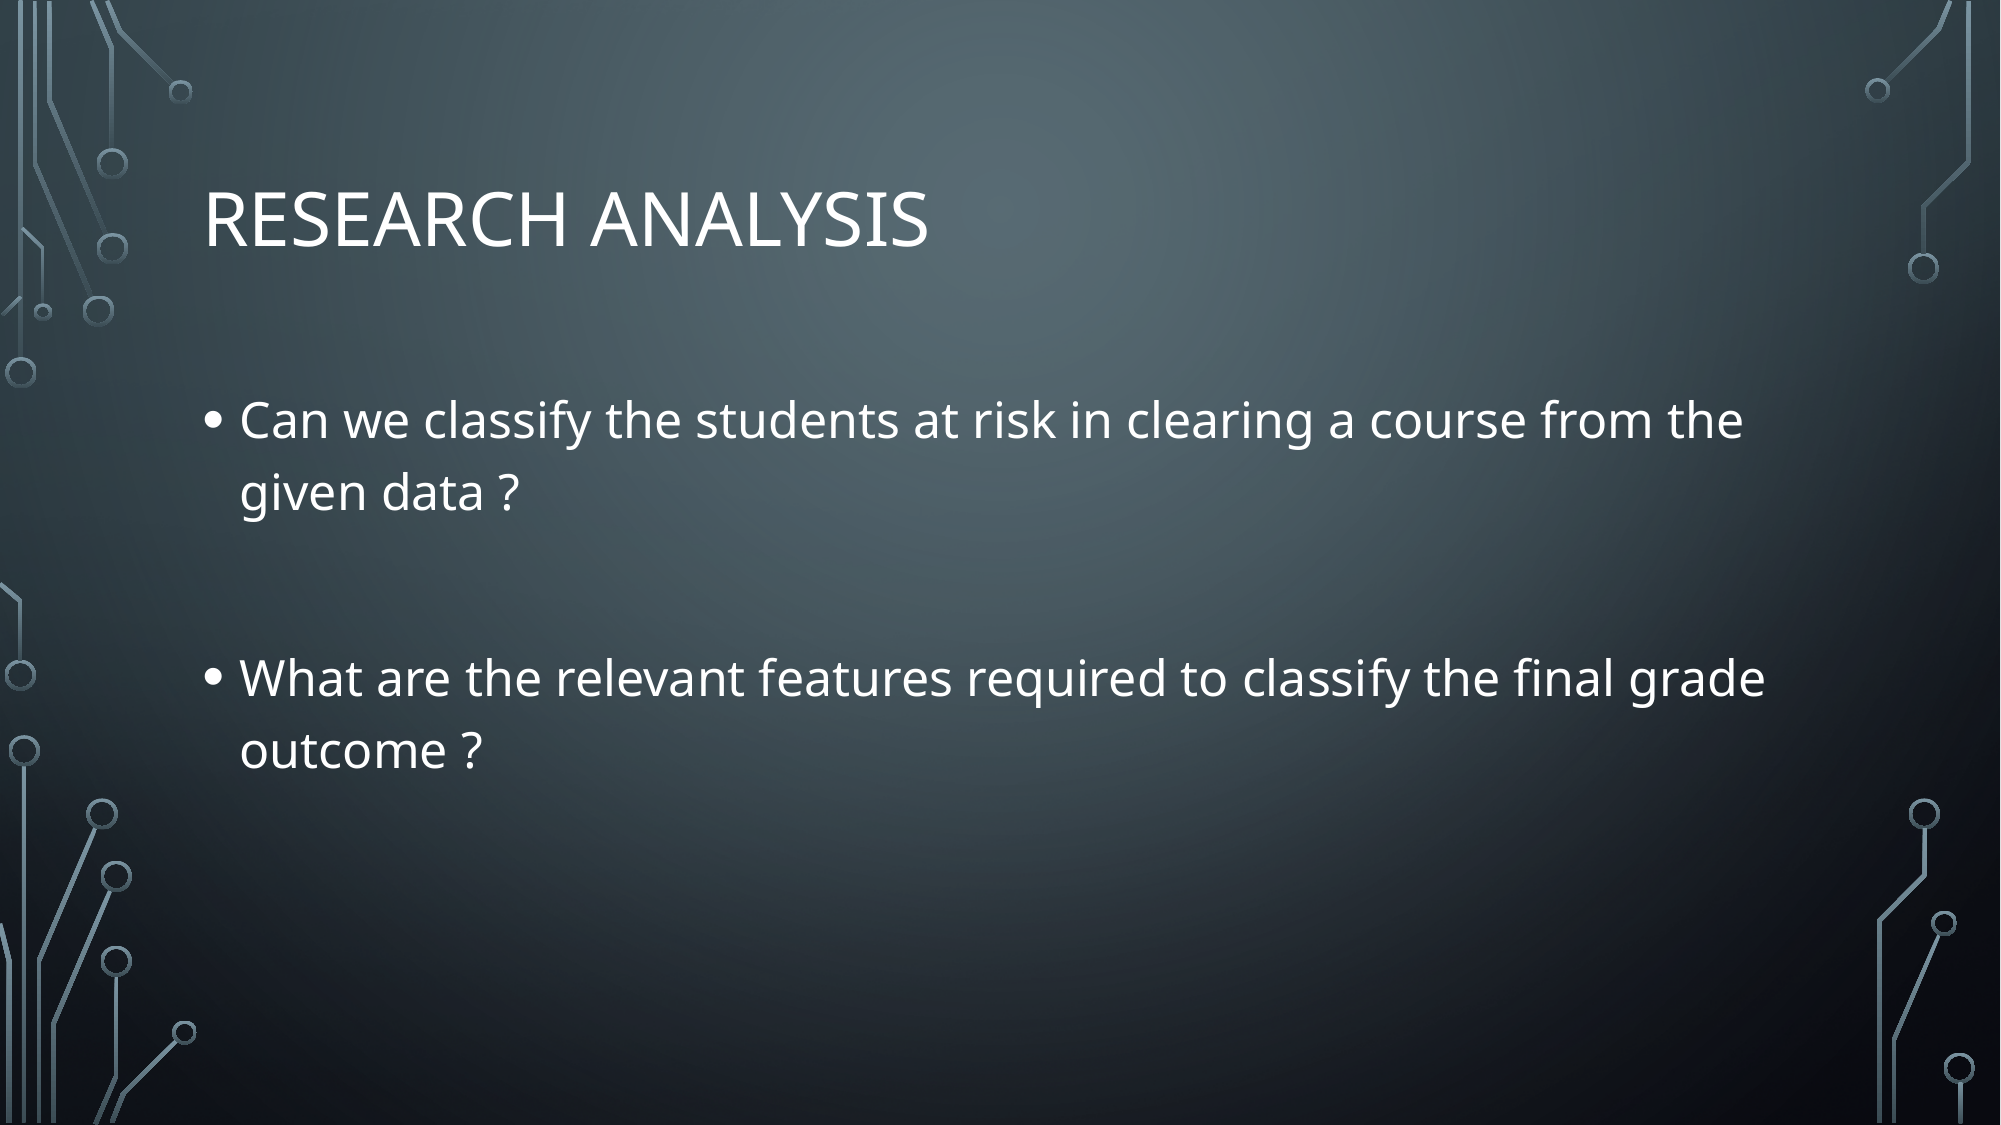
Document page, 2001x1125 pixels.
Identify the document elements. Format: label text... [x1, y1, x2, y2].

list Can we classify the students at risk in clearing a course from the given data ? What are the relevant features required to classify the final grade outcome ? [187, 369, 1813, 950]
title RESEARCH ANALYSIS [187, 101, 1813, 344]
